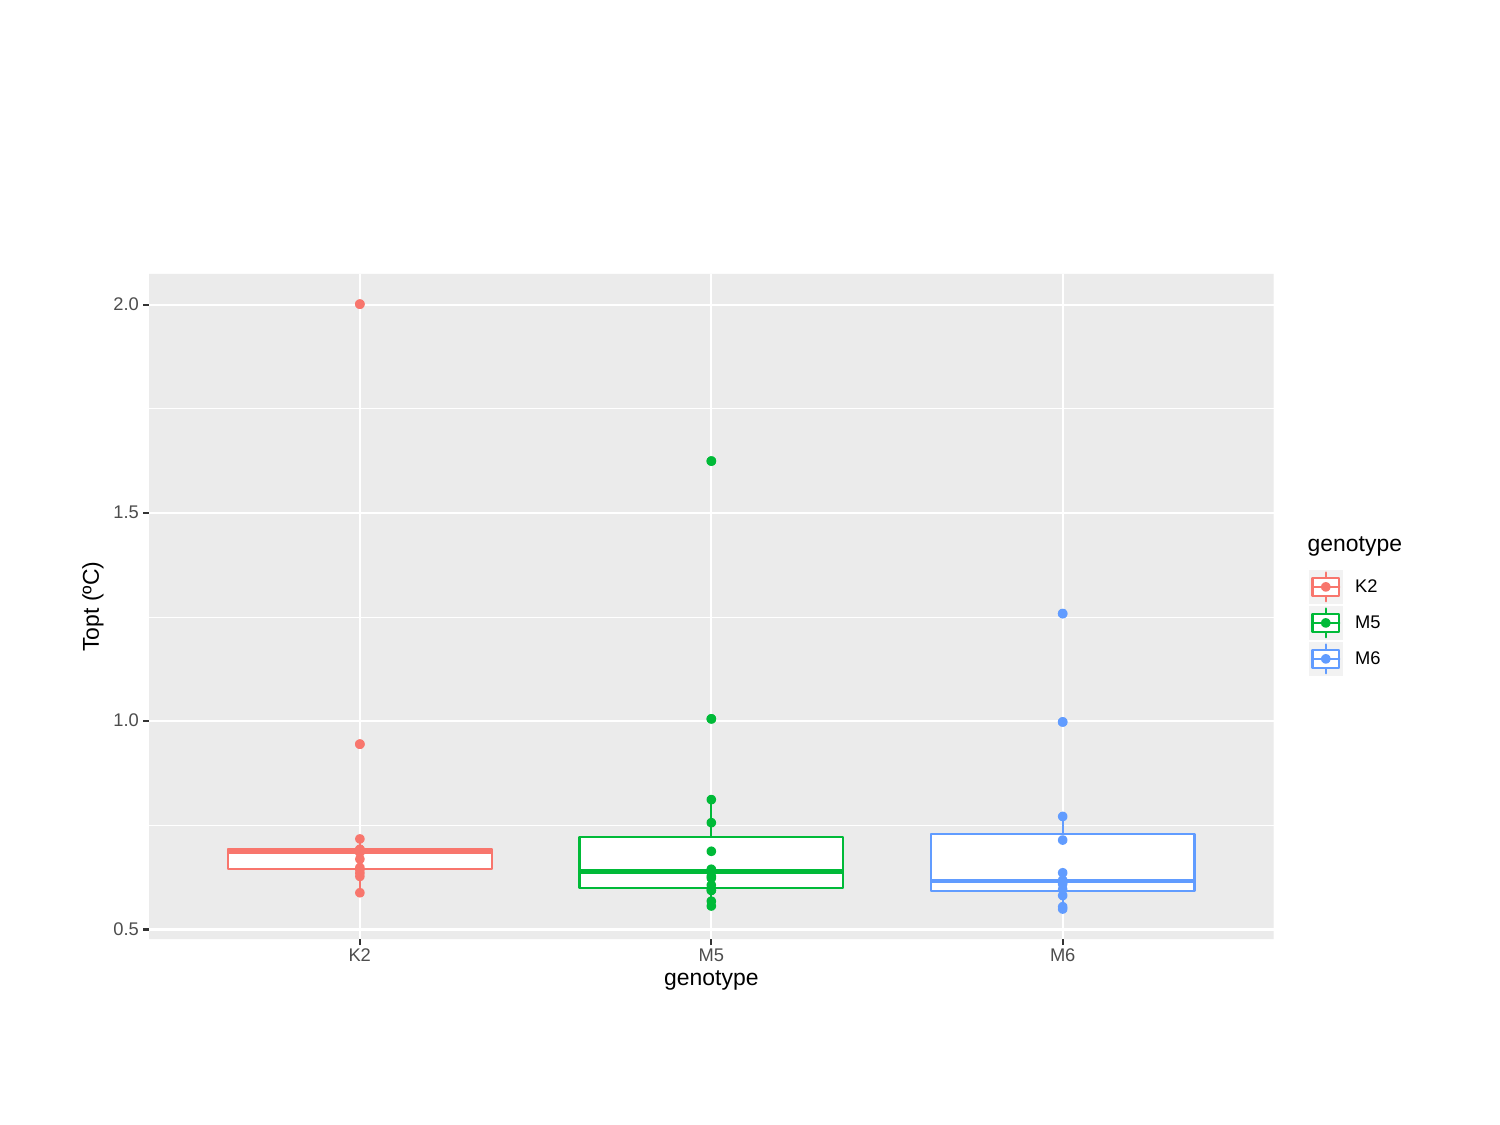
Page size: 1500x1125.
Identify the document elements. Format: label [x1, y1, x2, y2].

text_box [74, 262, 1426, 1006]
